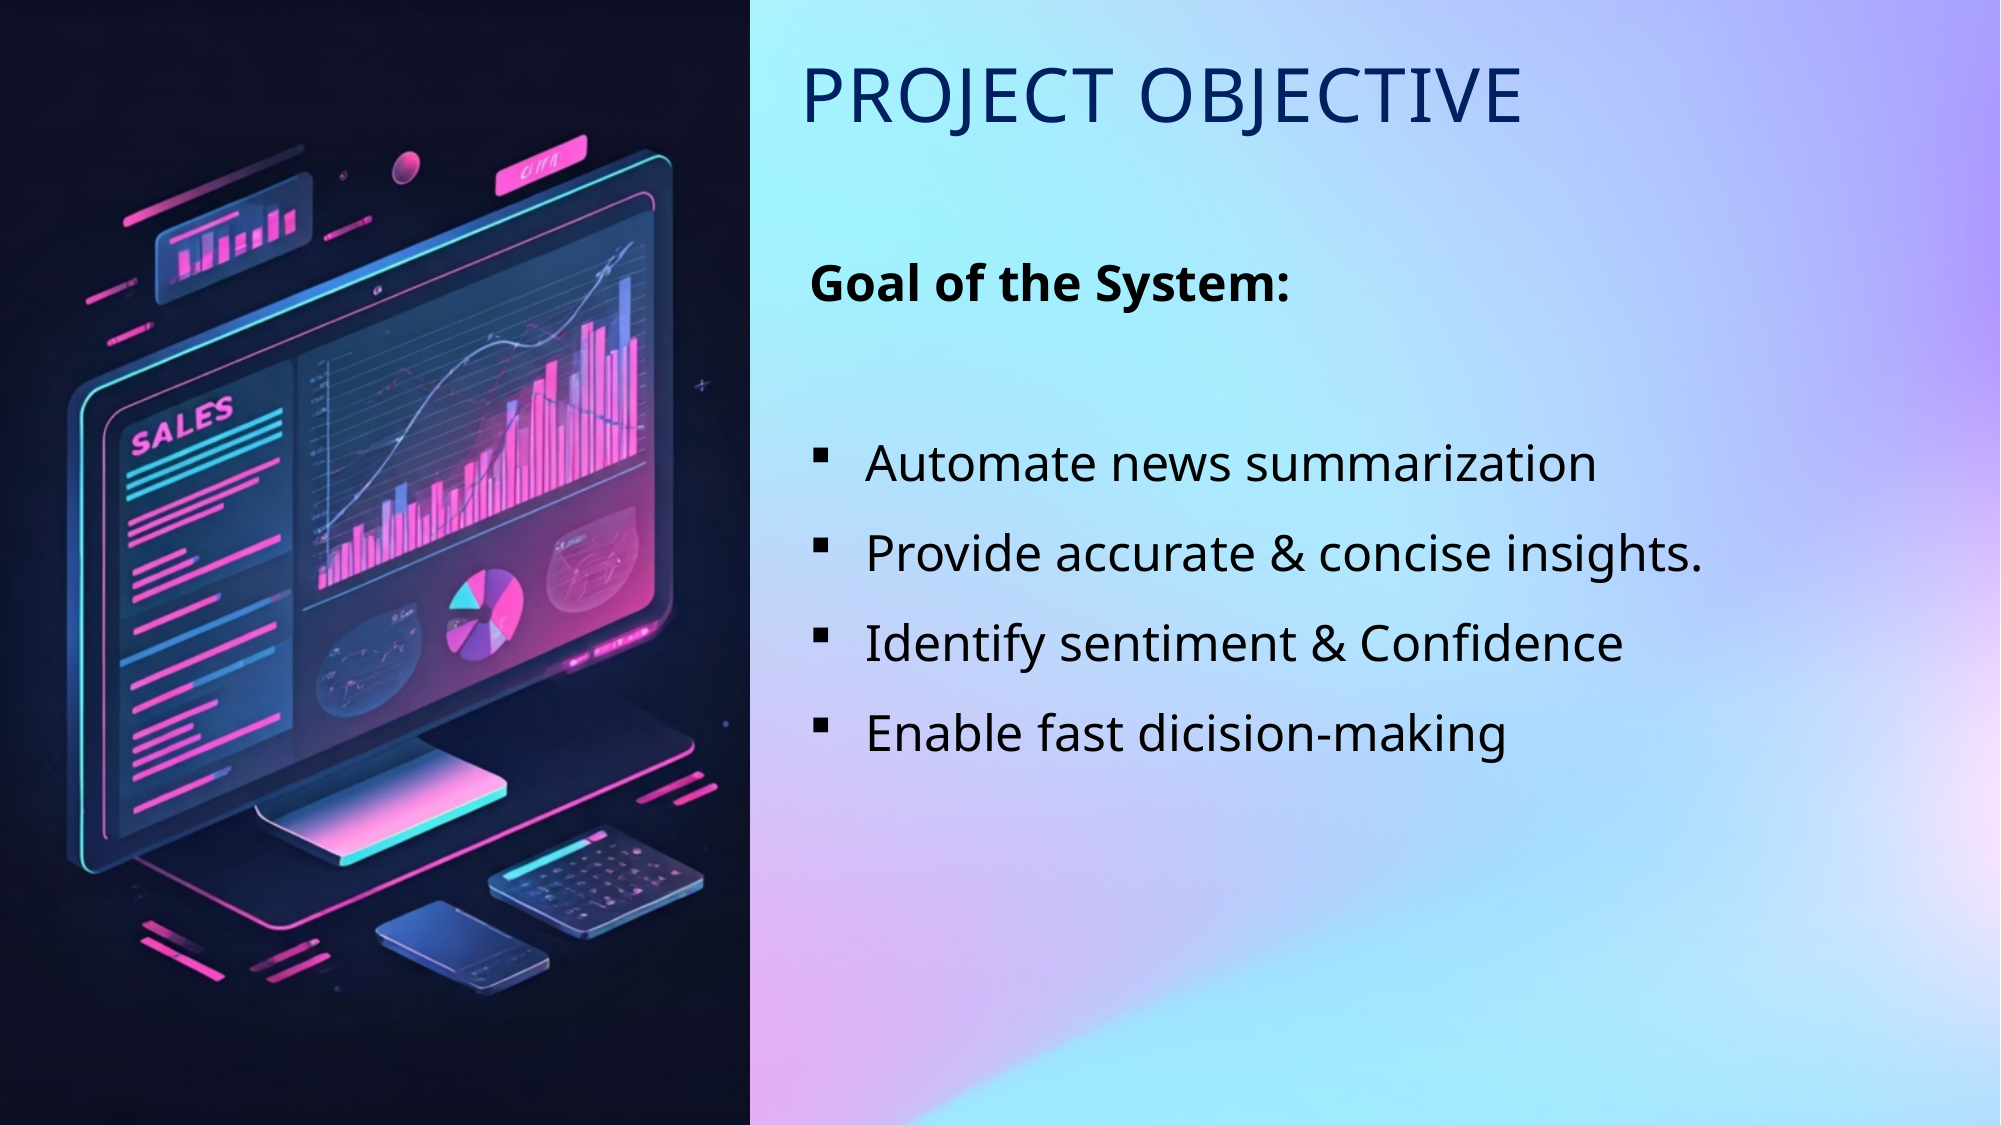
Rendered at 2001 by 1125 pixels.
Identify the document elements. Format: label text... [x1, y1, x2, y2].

text_box PROJECT OBJECTIVE [785, 39, 1983, 145]
text_box Goal of the System: Automate news summarization Provide accurate & concise insights. Identify sentiment & Confidence Enable fast dicision-making [794, 214, 1973, 770]
picture [0, 0, 2001, 1125]
